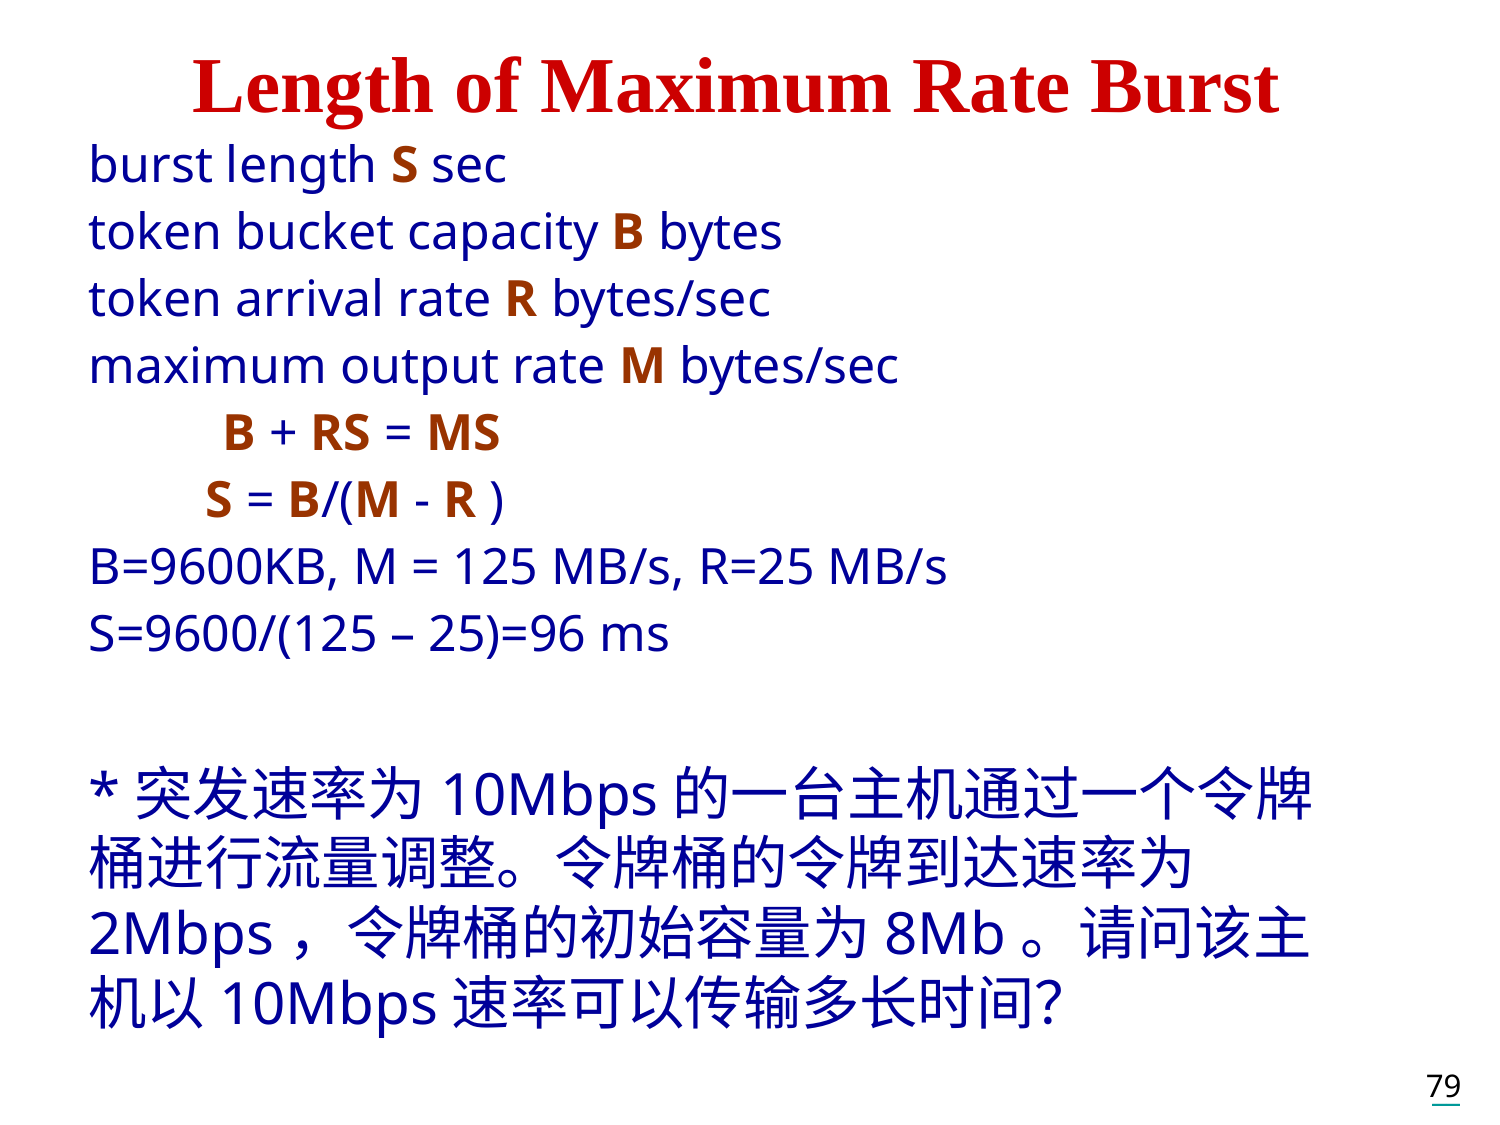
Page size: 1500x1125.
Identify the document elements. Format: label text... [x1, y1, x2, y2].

title Length of Maximum Rate Burst [88, 26, 1405, 136]
list burst length S sec token bucket capacity B bytes token arrival rate R bytes/sec maximum output rate M bytes/sec B + RS = MS S = B/(M - R ) B=9600KB, M = 125 MB/s, R=25 MB/s S=9600/(125 – 25)=96 ms *突发速率为10Mbps的一台主机通过一个令牌桶进行流量调整。令牌桶的令牌到达速率为2Mbps，令牌桶的初始容量为8Mb。请问该主机以10Mbps速率可以传输多长时间？ [73, 129, 1386, 1058]
